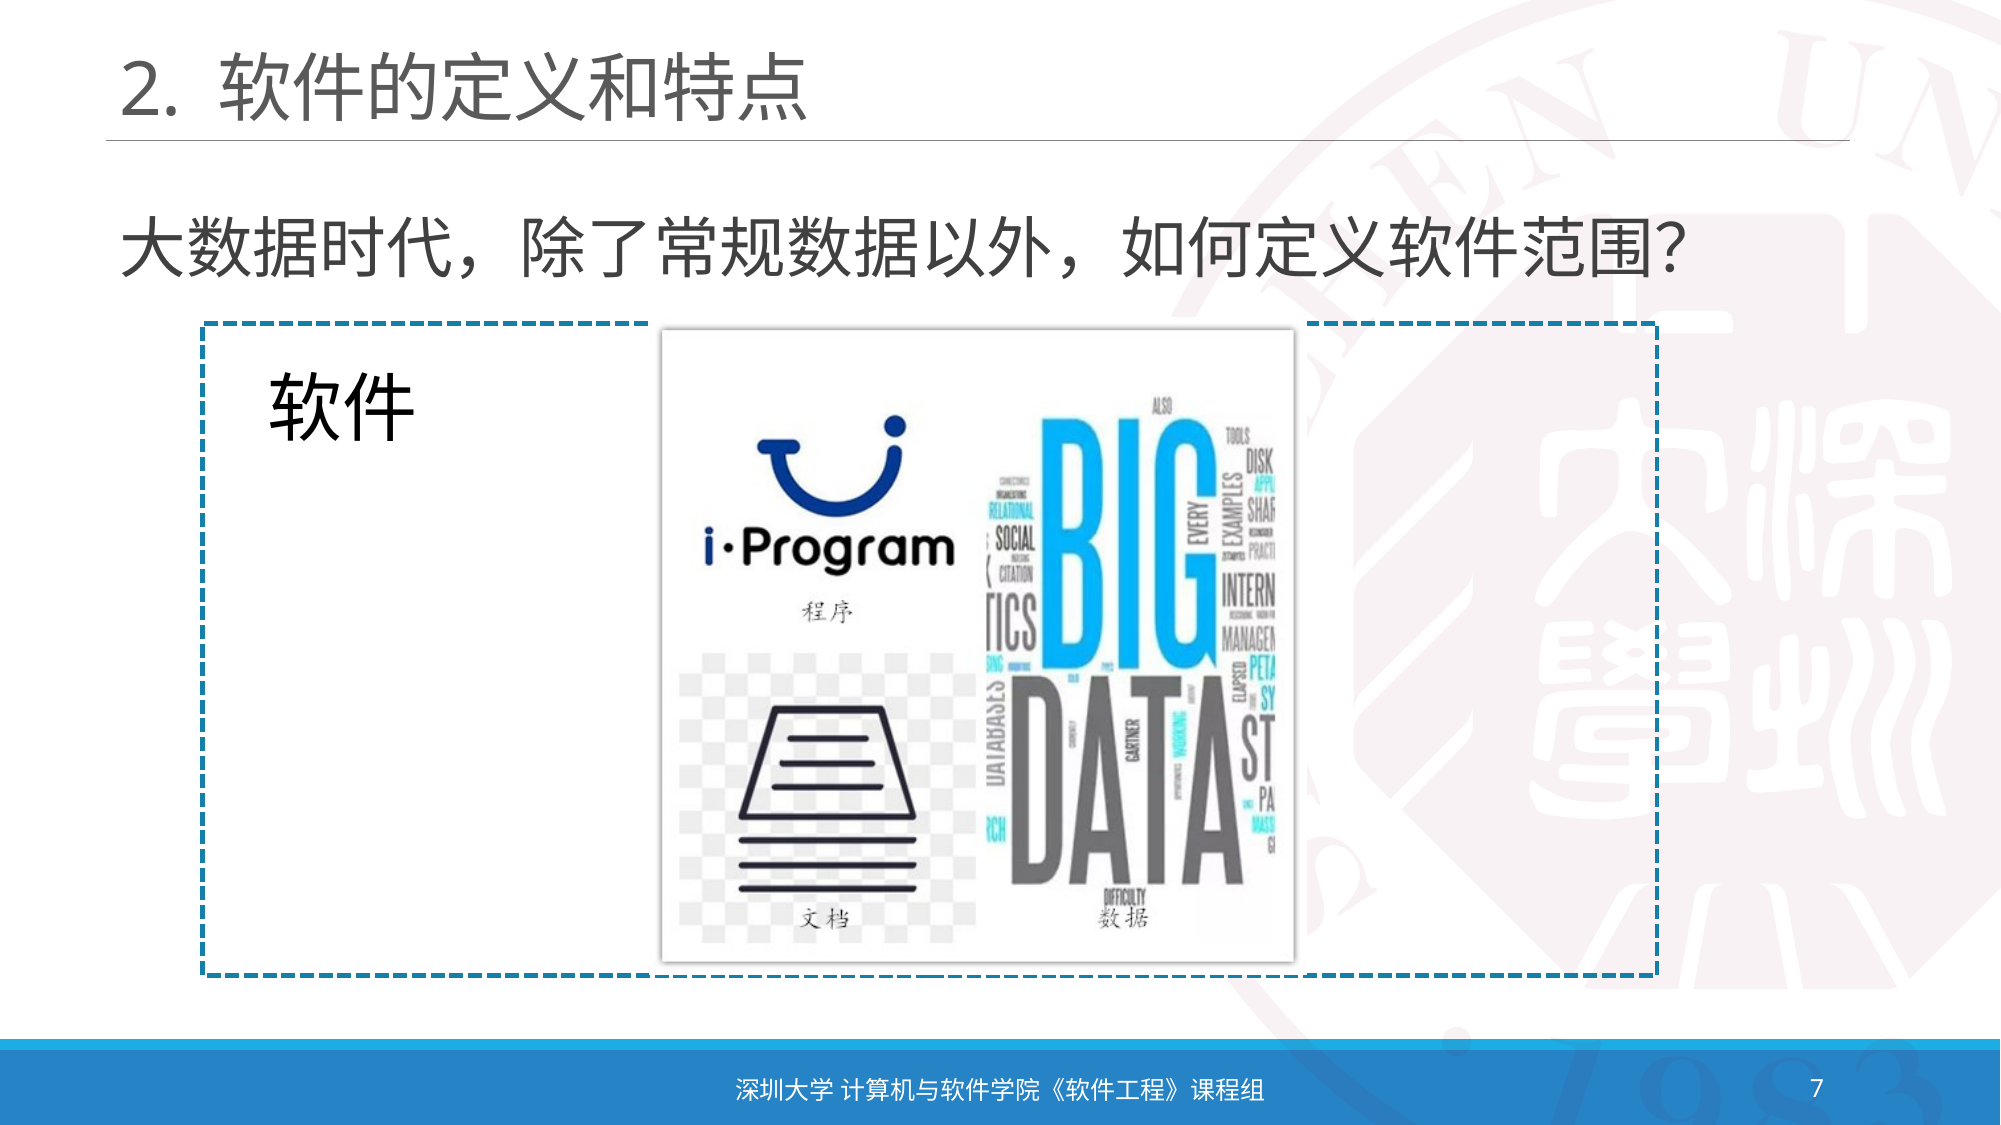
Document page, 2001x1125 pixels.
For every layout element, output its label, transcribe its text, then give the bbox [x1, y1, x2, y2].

list 大数据时代，除了常规数据以外，如何定义软件范围？ [104, 158, 1878, 1008]
slide_number 7 [1624, 1059, 1840, 1120]
title 2. 软件的定义和特点 [104, 0, 1856, 139]
text_box 软件 [252, 353, 589, 458]
picture [648, 317, 1307, 976]
text_box [1314, 322, 1658, 977]
text_box [201, 322, 647, 977]
footer 深圳大学 计算机与软件学院《软件工程》课程组 [604, 1059, 1396, 1120]
